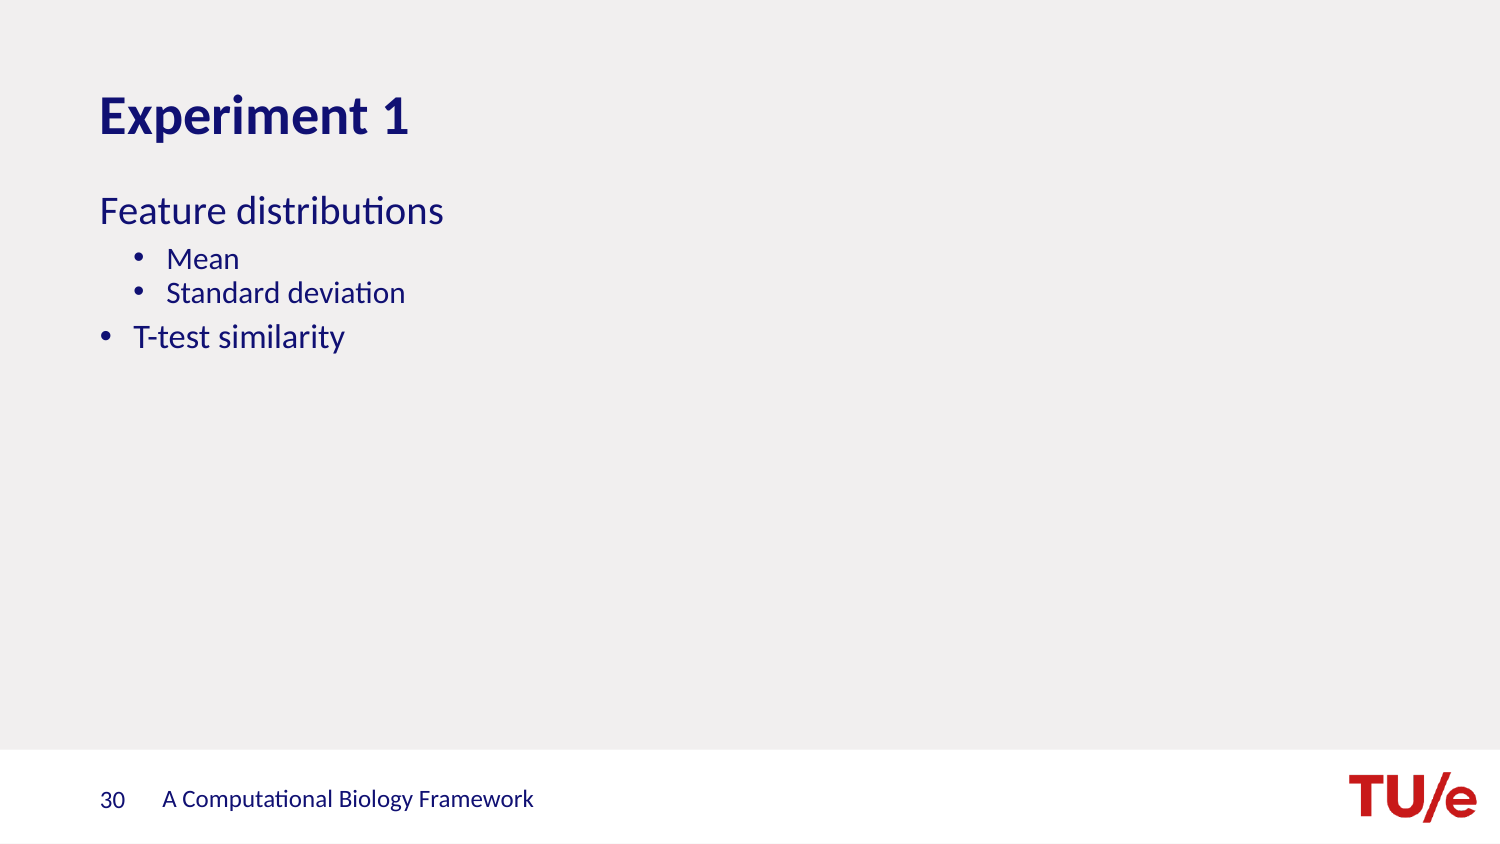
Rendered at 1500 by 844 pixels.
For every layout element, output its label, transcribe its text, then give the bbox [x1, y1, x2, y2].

picture [1336, 759, 1489, 835]
list Feature distributions Mean Standard deviation T-test similarity [100, 194, 1400, 750]
footer A Computational Biology Framework [162, 782, 1267, 841]
slide_number 30 [100, 783, 199, 841]
title Experiment 1 [99, 89, 1400, 154]
